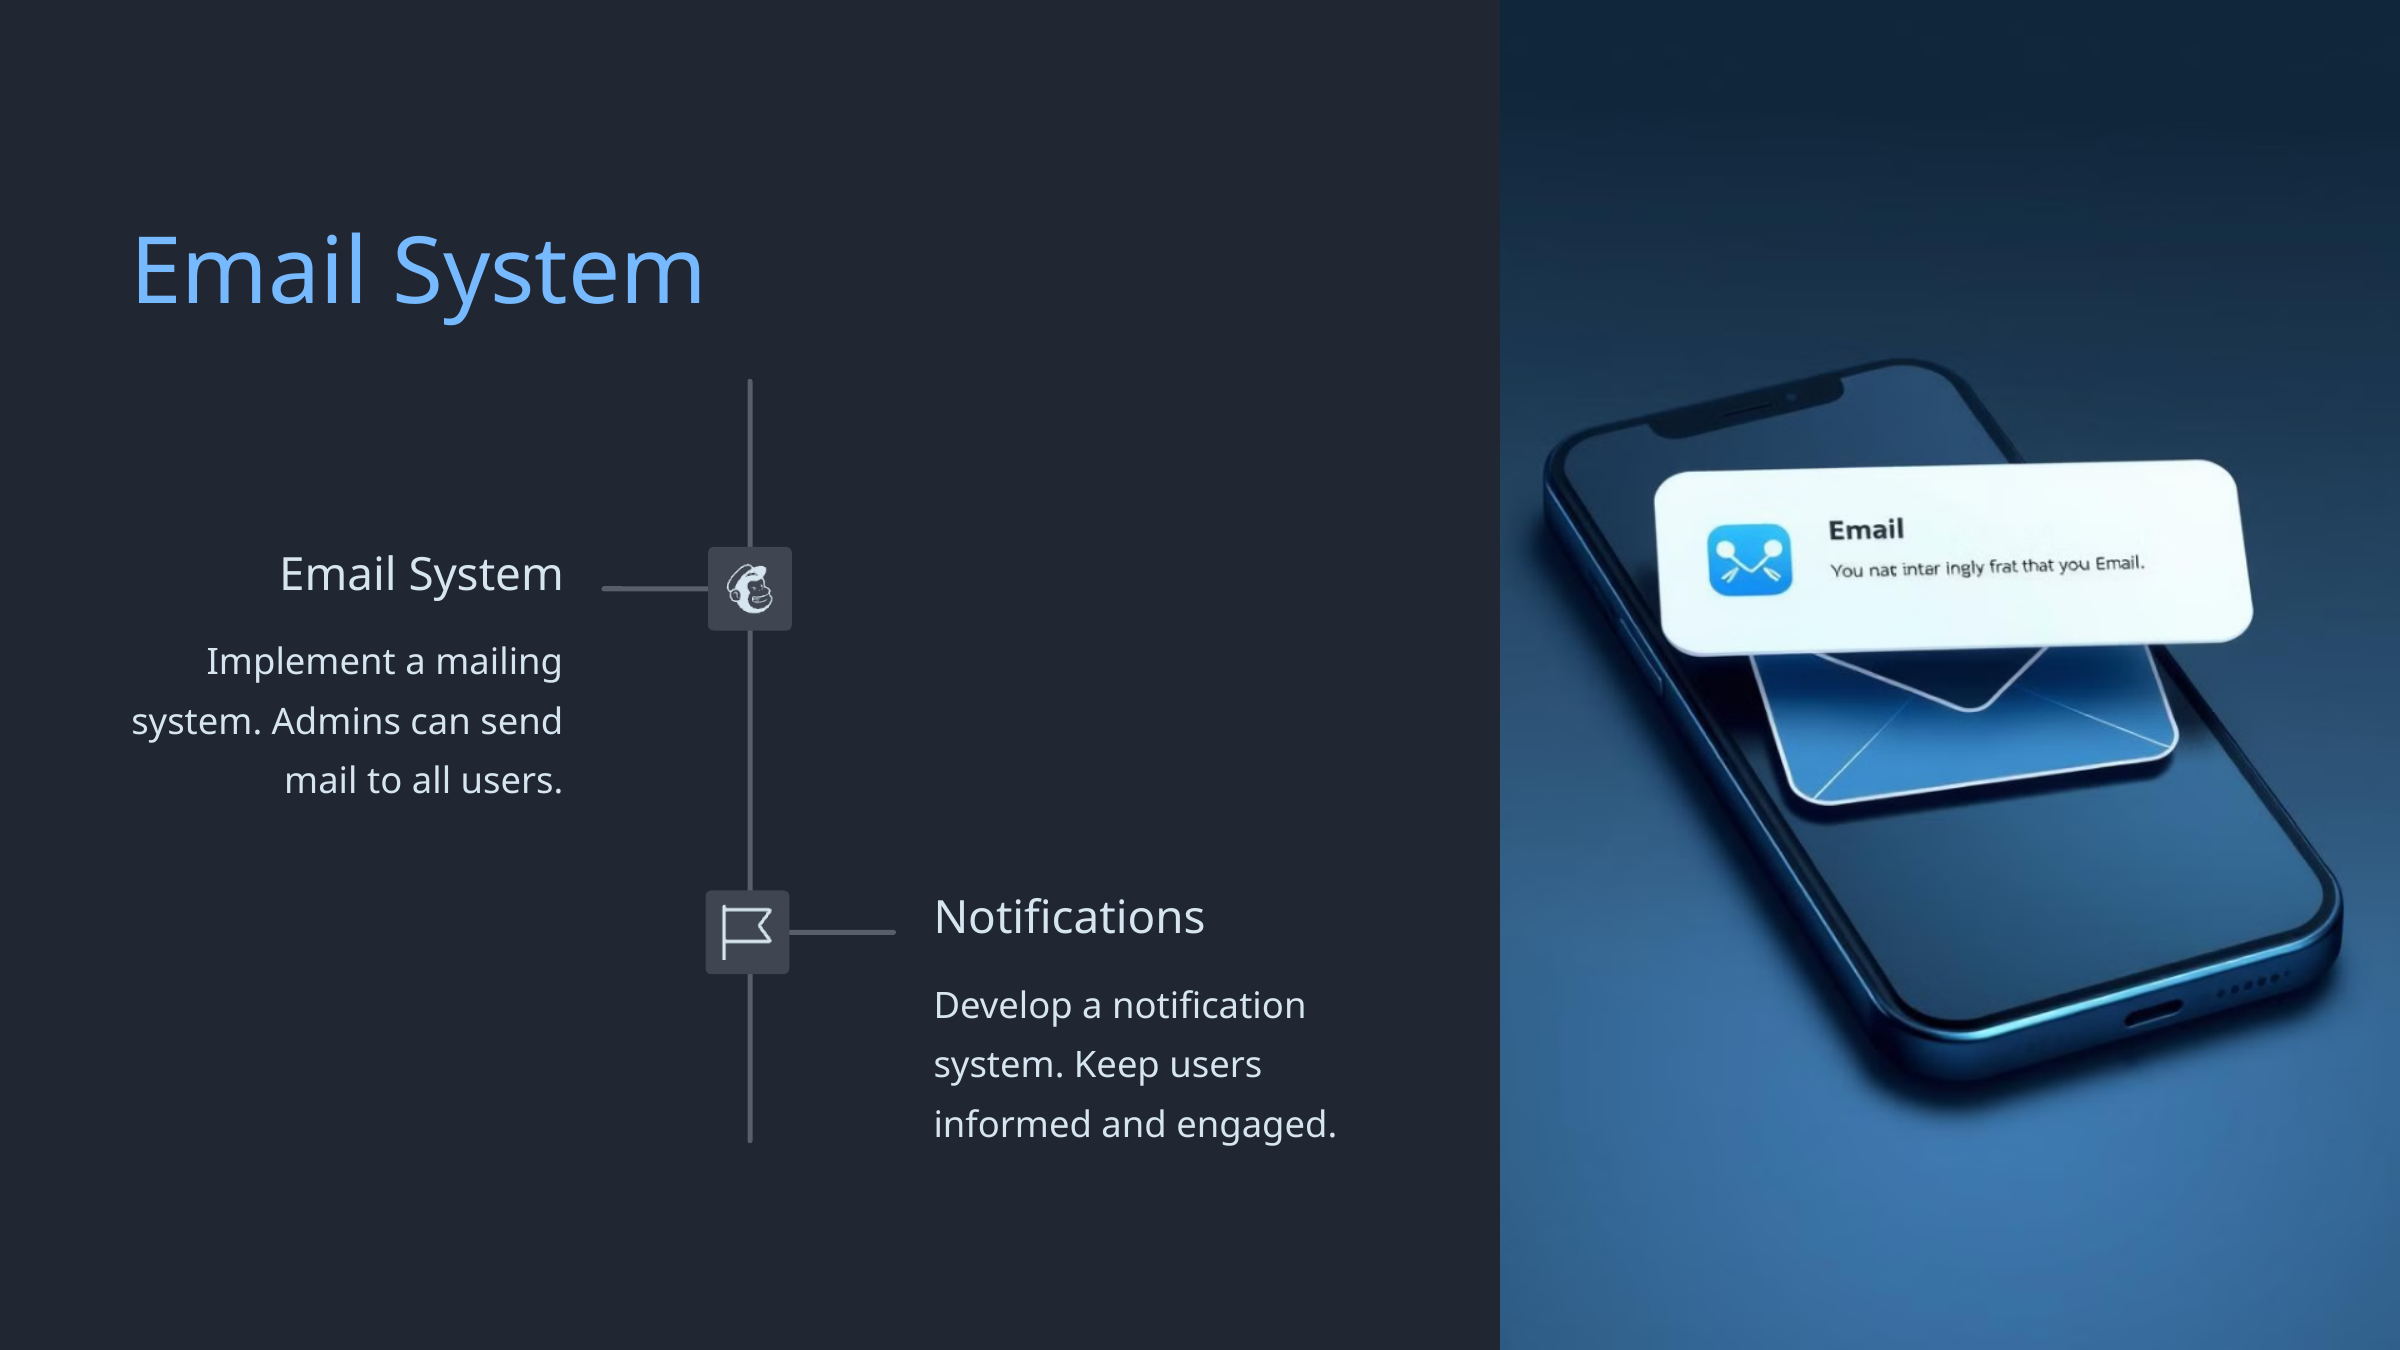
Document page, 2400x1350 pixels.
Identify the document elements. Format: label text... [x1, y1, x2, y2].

text_box Email System [130, 206, 1061, 323]
text_box [747, 975, 753, 1144]
text_box [705, 890, 790, 975]
text_box [747, 631, 753, 890]
text_box [790, 929, 896, 935]
picture [719, 897, 776, 968]
picture [1499, 0, 2400, 1350]
text_box Develop a notification system. Keep users informed and engaged. [933, 966, 1368, 1145]
text_box Notifications [933, 885, 1368, 944]
text_box [708, 546, 792, 631]
text_box Implement a mailing system. Admins can send mail to all users. [130, 622, 564, 802]
text_box [747, 378, 753, 546]
text_box Email System [130, 542, 564, 601]
picture [722, 553, 778, 624]
text_box [601, 586, 708, 592]
